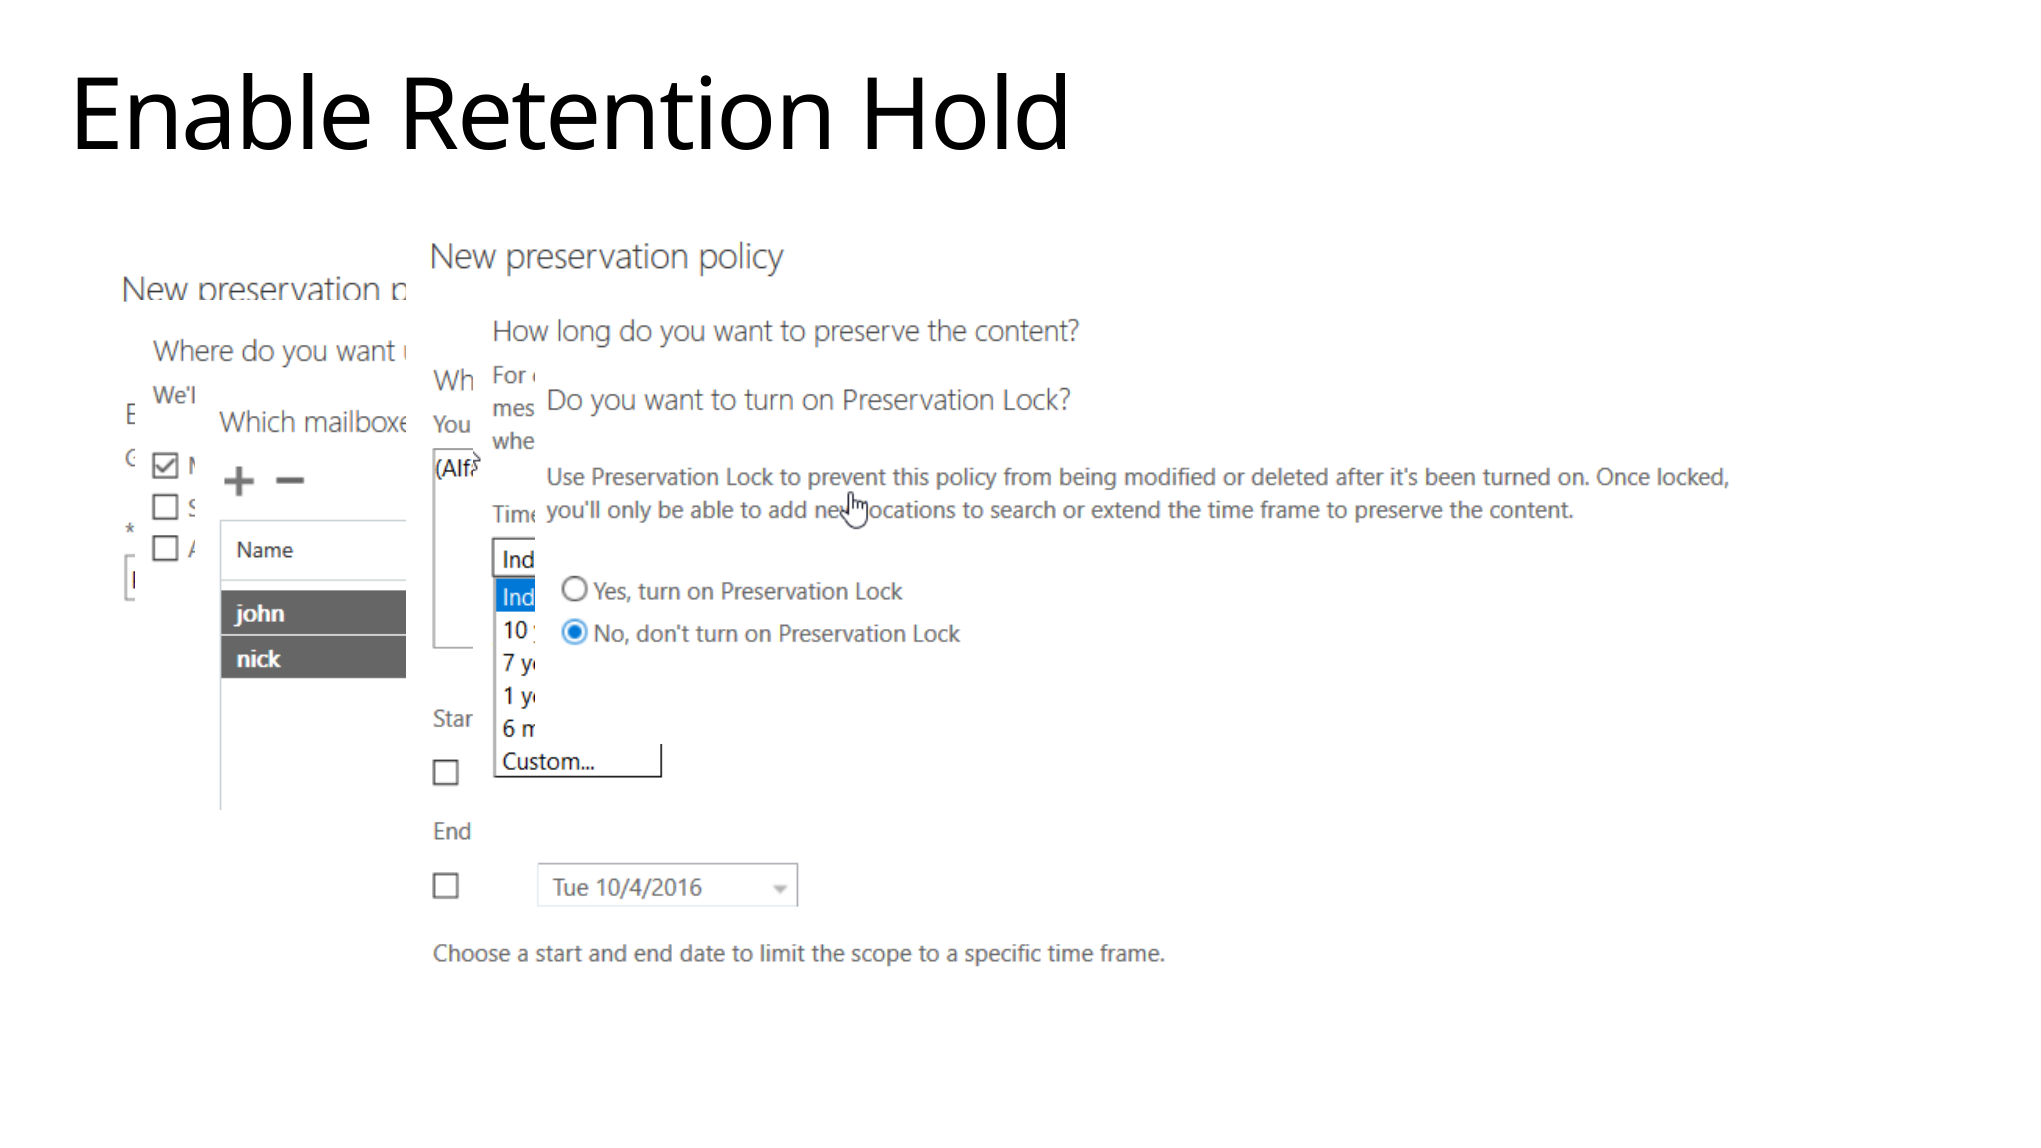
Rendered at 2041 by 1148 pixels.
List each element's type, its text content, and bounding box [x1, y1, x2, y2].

picture [101, 216, 1780, 1004]
title Enable Retention Hold [45, 48, 1996, 199]
